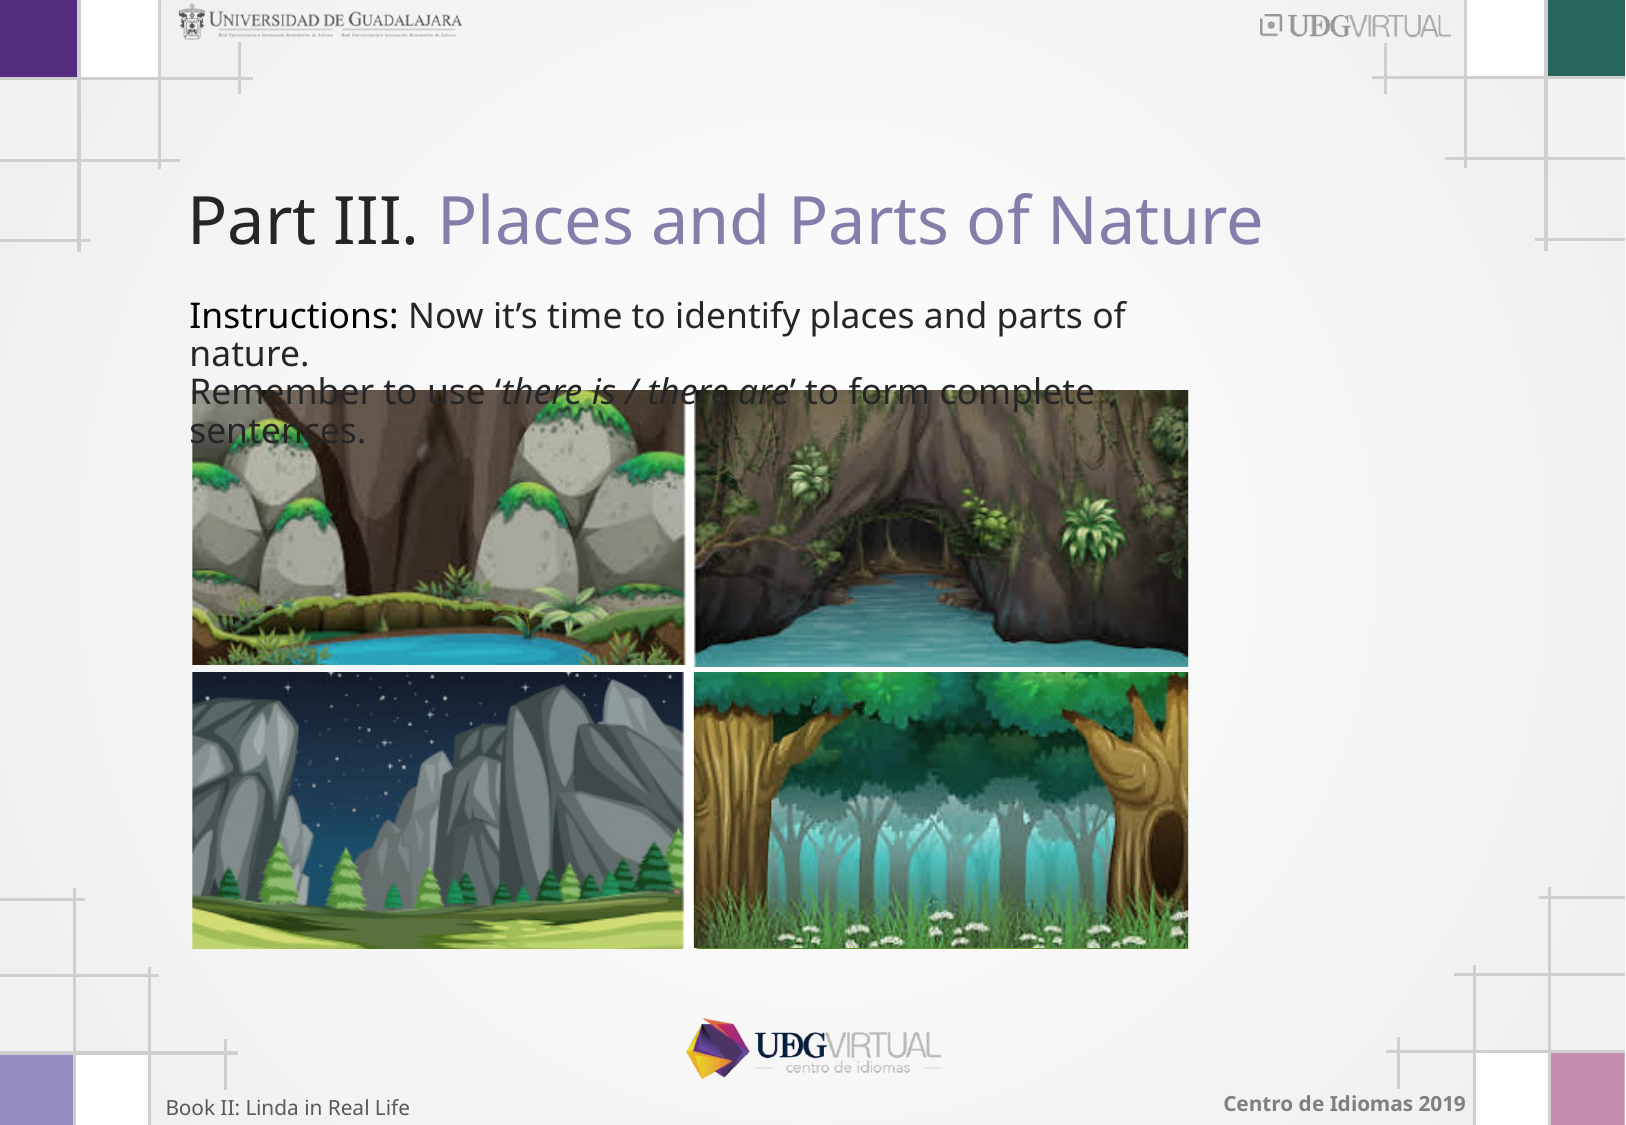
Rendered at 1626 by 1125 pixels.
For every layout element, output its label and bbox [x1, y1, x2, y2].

text_box [192, 390, 1189, 948]
picture [686, 1018, 941, 1079]
text_box [0, 0, 1625, 1125]
